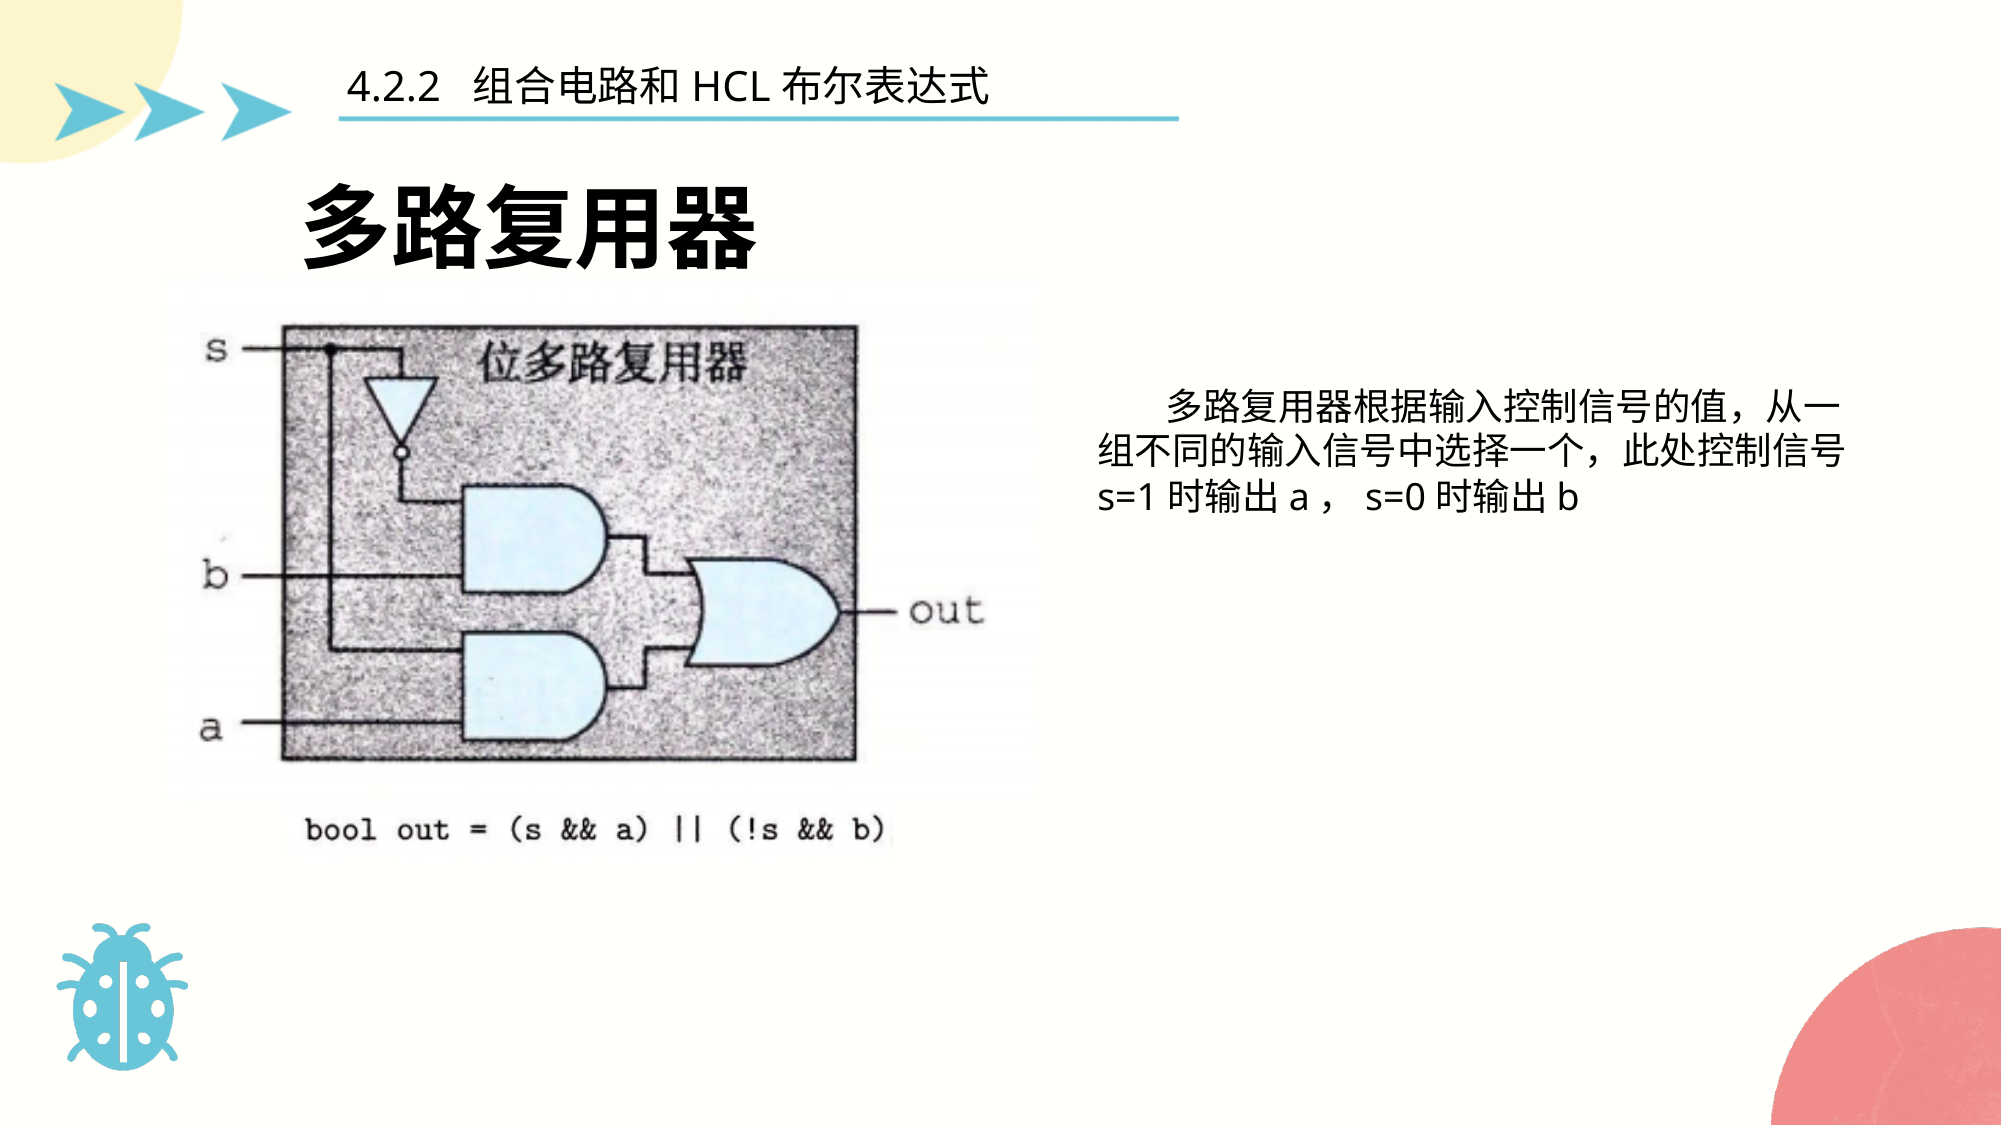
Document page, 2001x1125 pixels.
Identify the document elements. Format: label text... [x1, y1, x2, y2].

text_box 多路复用器 [647, 162, 774, 274]
picture [30, 905, 216, 1091]
text_box 4.2.2 组合电路和HCL布尔表达式 [332, 51, 585, 117]
text_box 多路复用器根据输入控制信号的值，从一组不同的输入信号中选择一个，此处控制信号s=1时输出a，s=0时输出b [1082, 375, 1864, 525]
text_box 4.2.2 组合电路和HCL布尔表达式 [647, 51, 1059, 117]
picture [1578, 675, 2001, 1125]
picture [0, 0, 1178, 862]
text_box 多路复用器 [284, 162, 585, 274]
